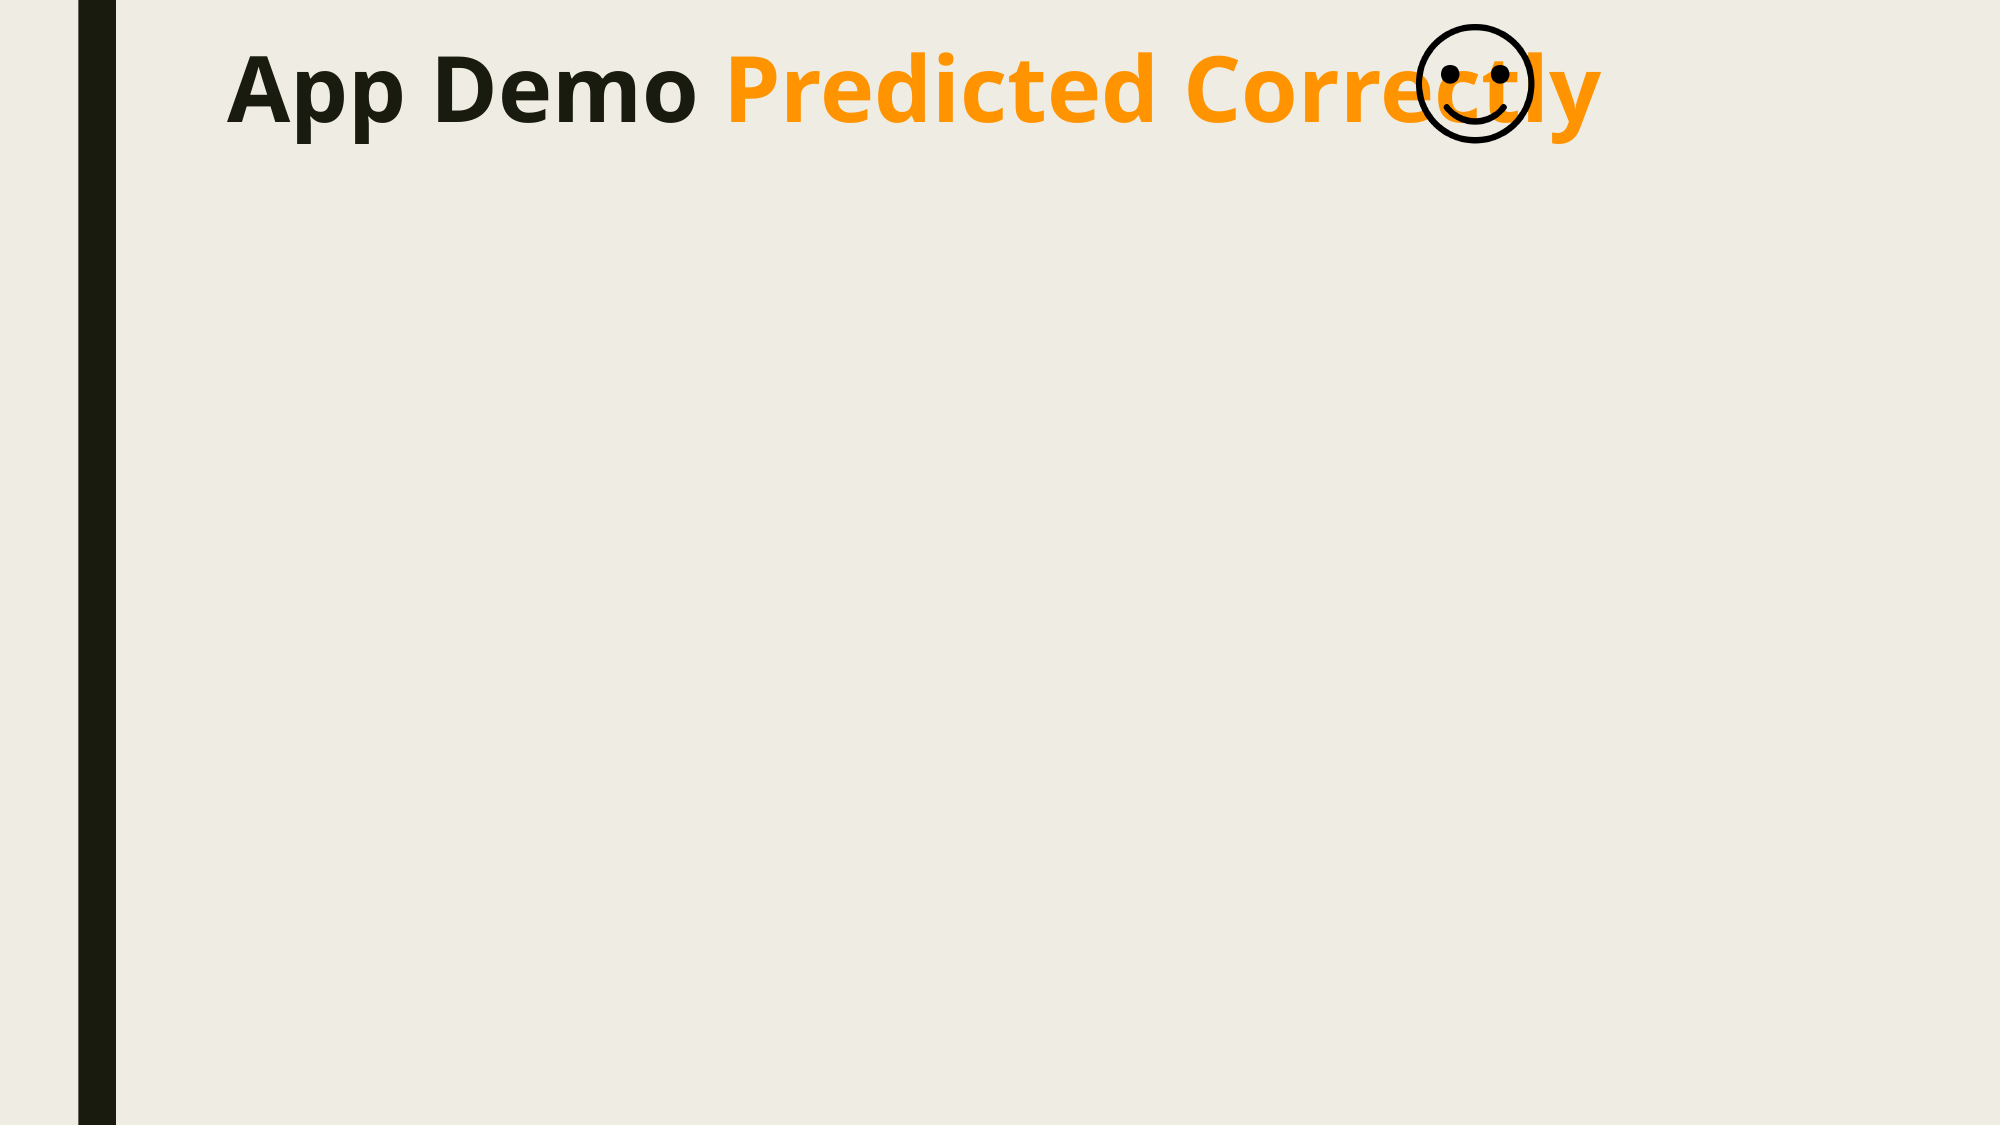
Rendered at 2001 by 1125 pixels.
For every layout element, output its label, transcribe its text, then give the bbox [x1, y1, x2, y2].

title App Demo Predicted Correctly [212, 37, 1788, 281]
picture [1399, 8, 1550, 159]
